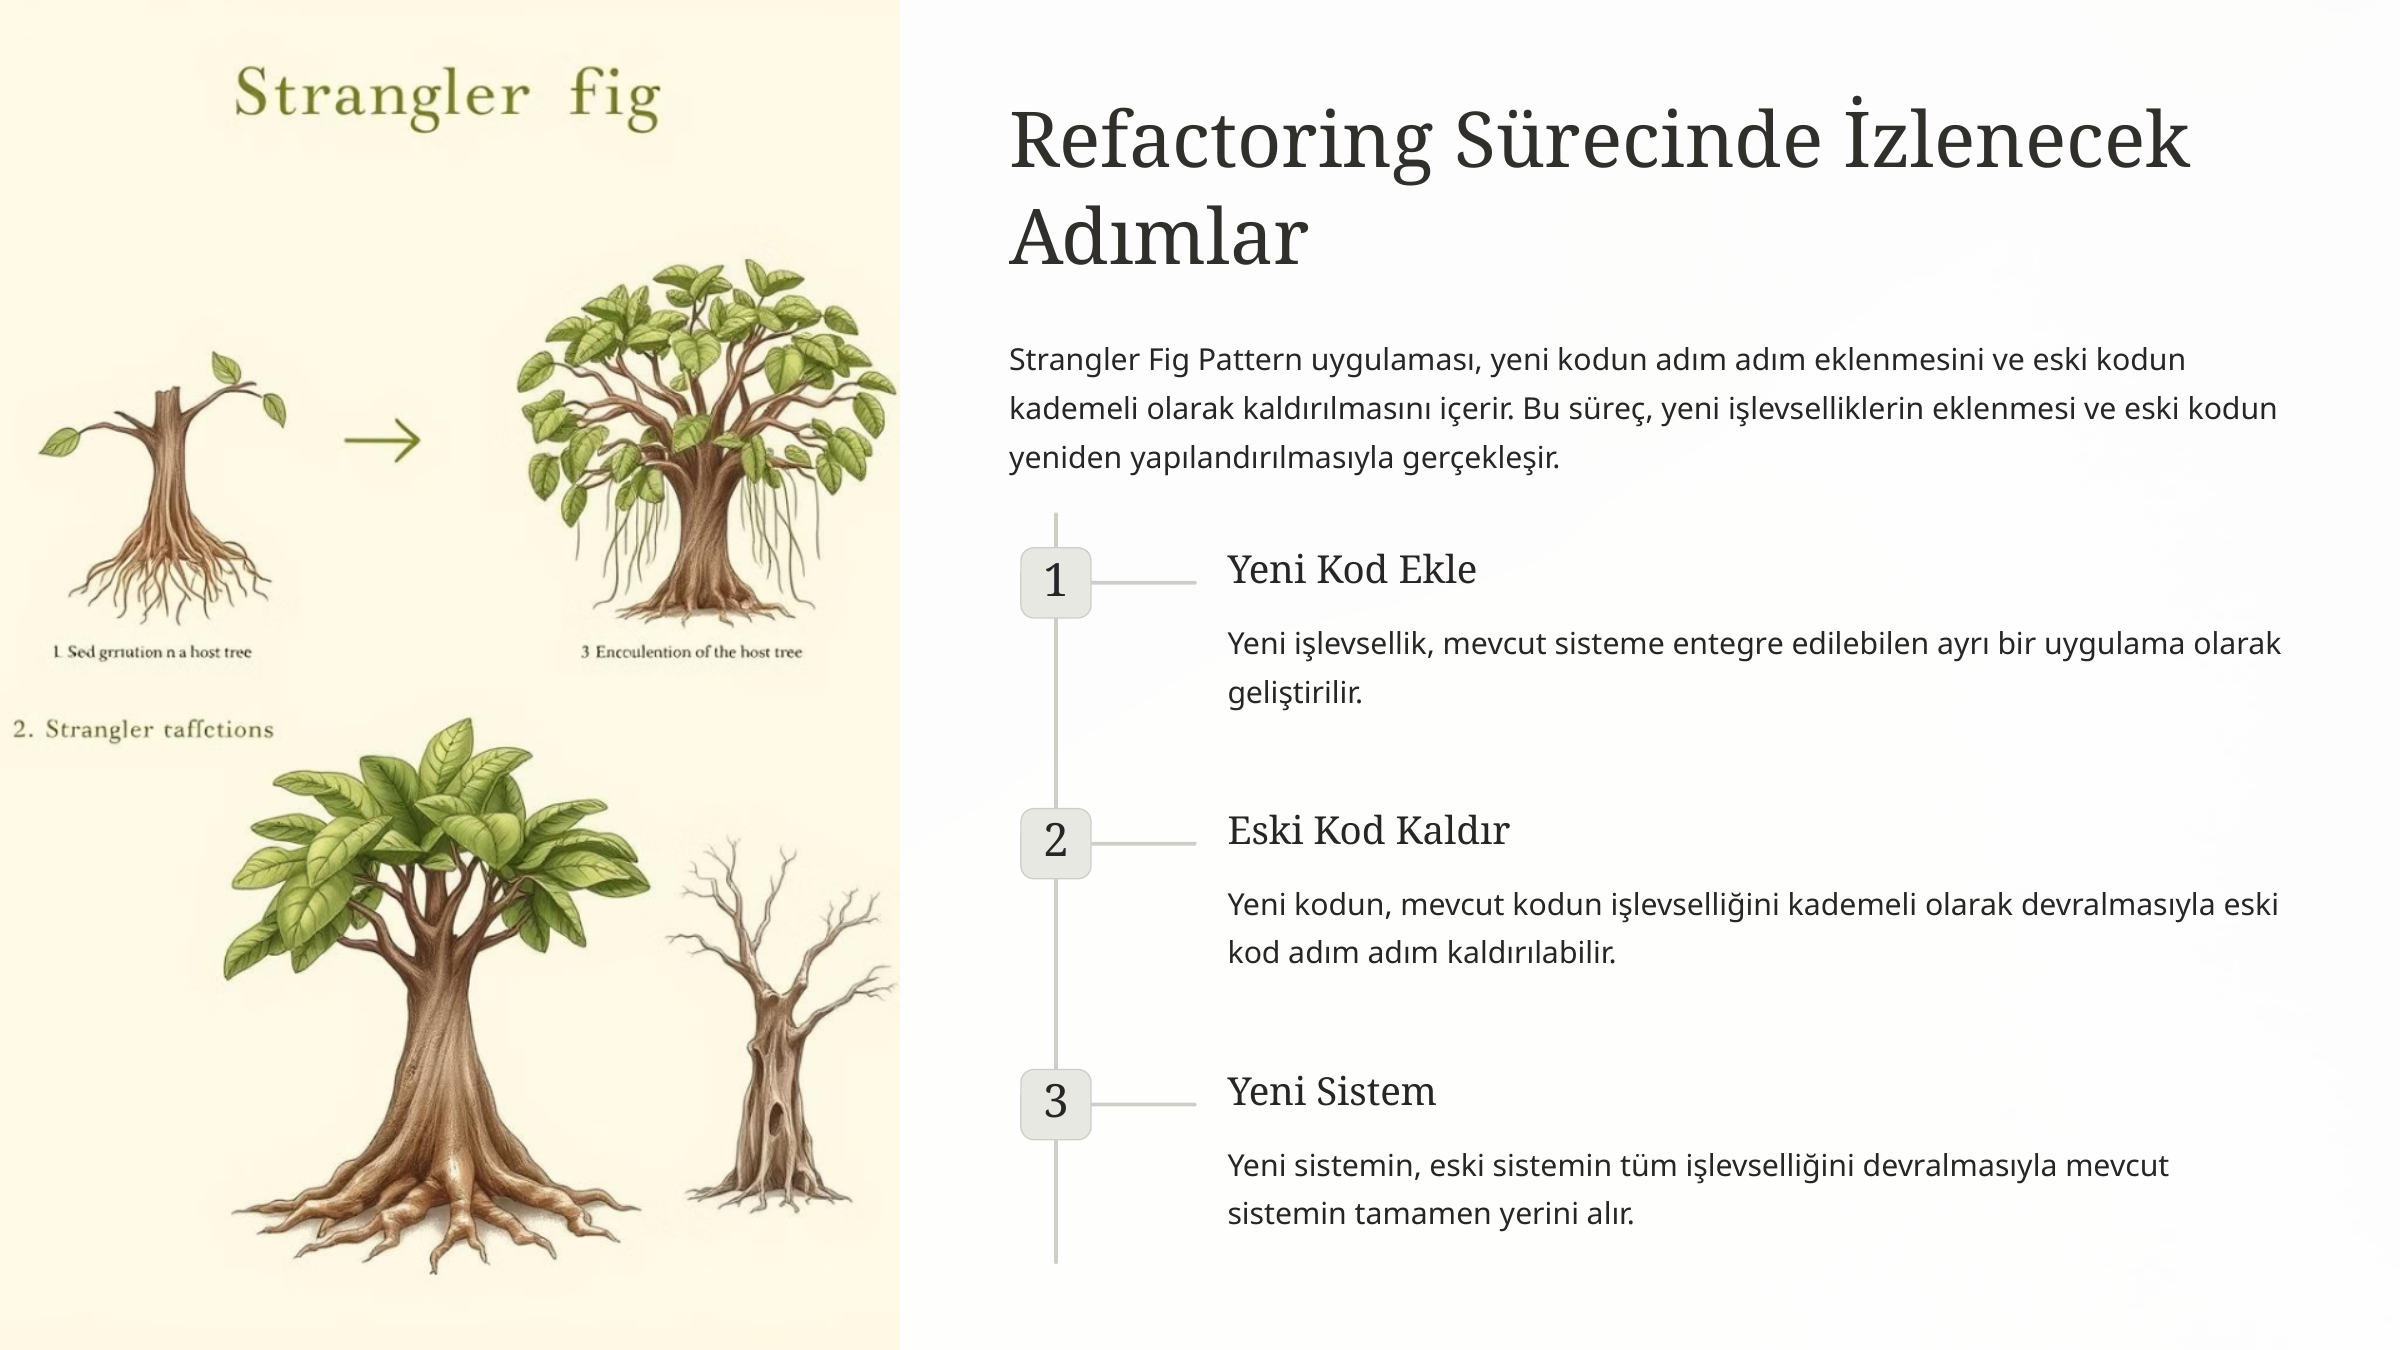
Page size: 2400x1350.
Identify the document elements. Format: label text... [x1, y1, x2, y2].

text_box Refactoring Sürecinde İzlenecek Adımlar [1009, 85, 2291, 281]
text_box [1020, 547, 1092, 618]
text_box [1092, 580, 1197, 585]
text_box [1092, 841, 1197, 846]
text_box [1054, 512, 1058, 547]
text_box 2 [1042, 820, 1070, 868]
text_box 1 [1045, 559, 1067, 607]
text_box [1054, 618, 1058, 808]
text_box 3 [1043, 1081, 1069, 1128]
text_box Yeni sistemin, eski sistemin tüm işlevselliğini devralmasıyla mevcut sistemin tamamen yerini alır. [1227, 1133, 2291, 1233]
text_box Yeni Kod Ekle [1227, 543, 1618, 593]
text_box Yeni işlevsellik, mevcut sisteme entegre edilebilen ayrı bir uygulama olarak geliştirilir. [1227, 611, 2291, 712]
text_box [1054, 879, 1058, 1069]
text_box Yeni Sistem [1227, 1065, 1618, 1115]
text_box [1092, 1102, 1197, 1107]
text_box Yeni kodun, mevcut kodun işlevselliğini kademeli olarak devralmasıyla eski kod adım adım kaldırılabilir. [1227, 872, 2291, 972]
text_box [1020, 1069, 1092, 1140]
text_box [1054, 1140, 1058, 1264]
picture [0, 0, 900, 1350]
text_box [1020, 808, 1092, 879]
text_box Strangler Fig Pattern uygulaması, yeni kodun adım adım eklenmesini ve eski kodun kademeli olarak kaldırılmasını içerir. Bu süreç, yeni işlevselliklerin eklenmesi ve eski kodun yeniden yapılandırılmasıyla gerçekleşir. [1009, 327, 2291, 478]
text_box Eski Kod Kaldır [1227, 804, 1618, 854]
